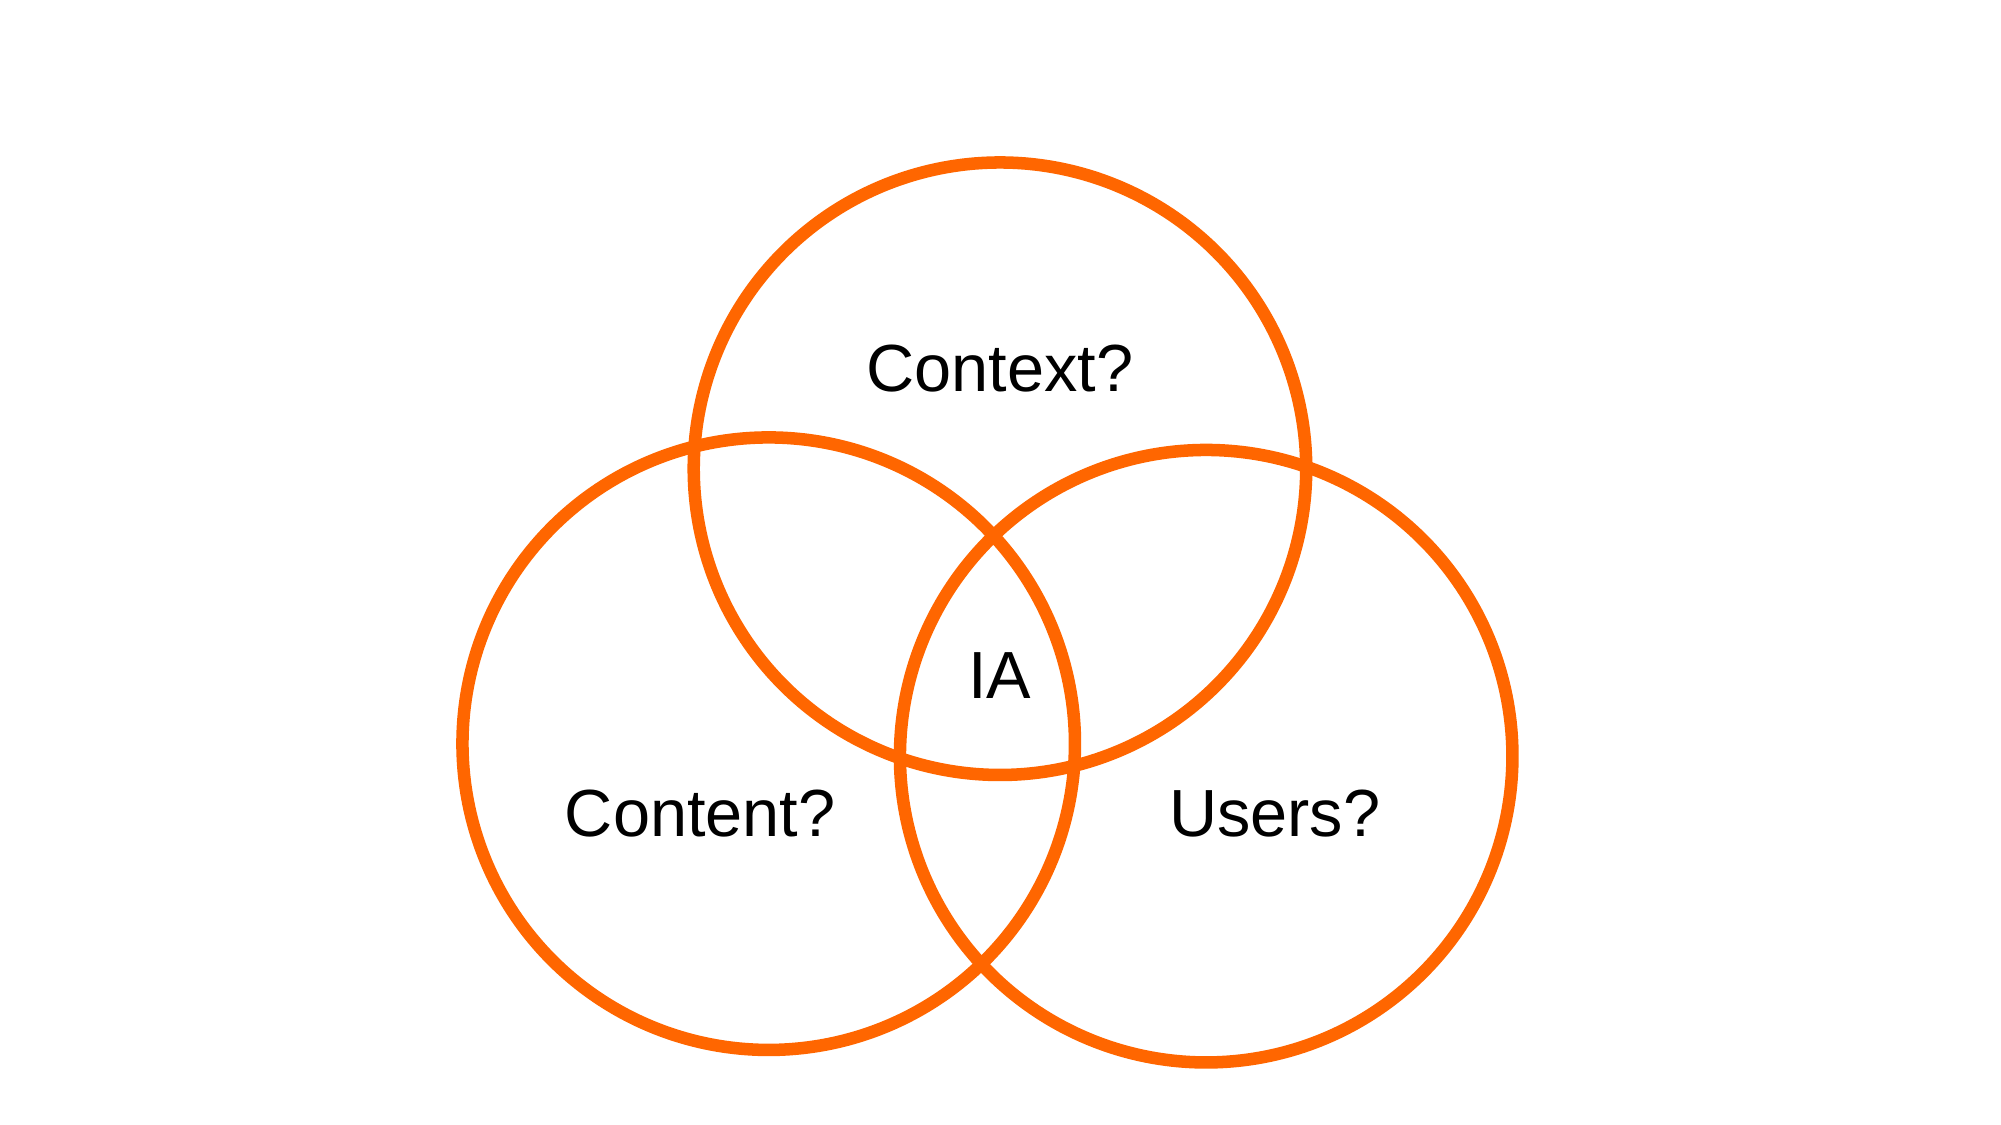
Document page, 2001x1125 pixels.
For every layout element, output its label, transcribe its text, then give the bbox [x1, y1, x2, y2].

text_box [824, 720, 1176, 775]
text_box [462, 446, 981, 1050]
text_box [693, 162, 1307, 701]
text_box Context? [800, 317, 1200, 413]
text_box [899, 467, 1513, 1063]
text_box IA [800, 624, 1200, 720]
